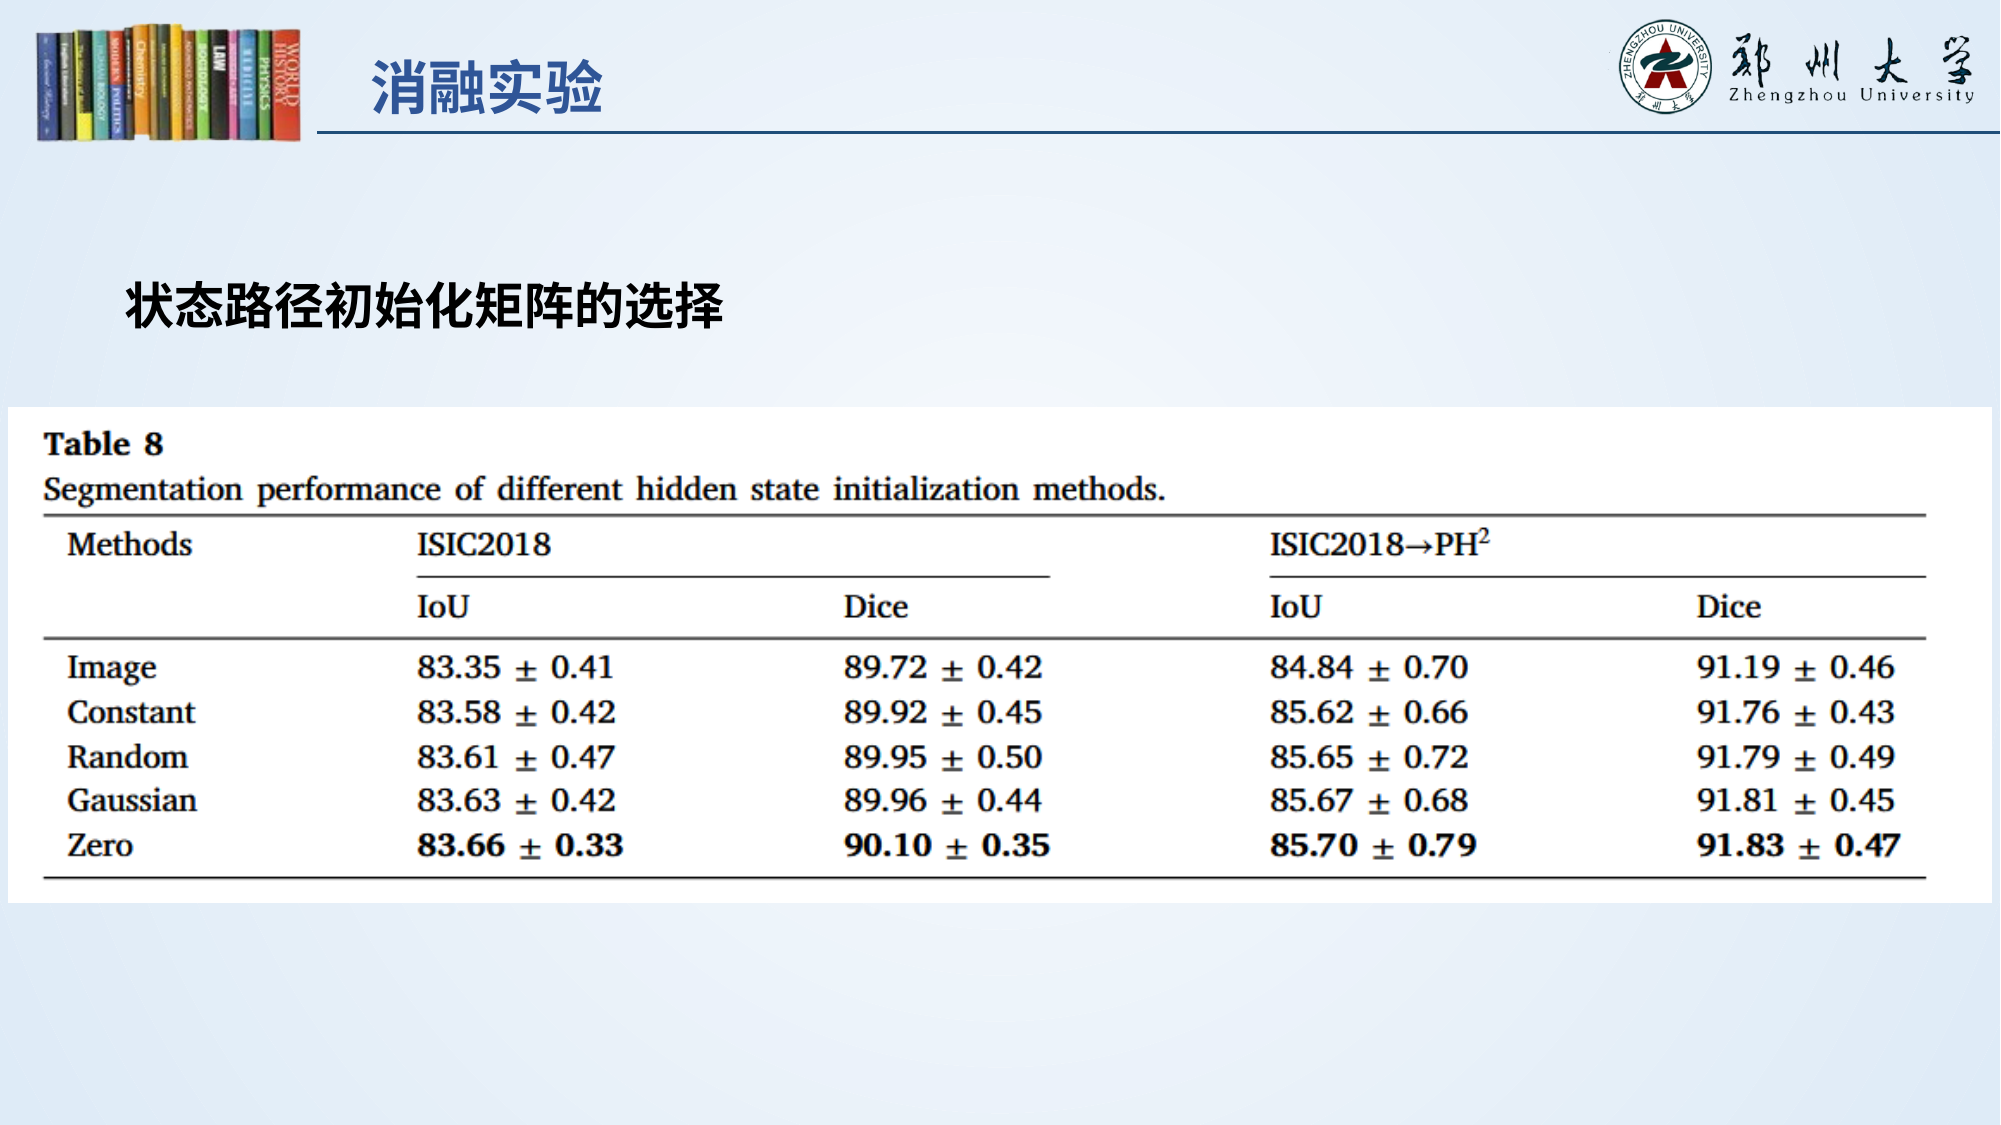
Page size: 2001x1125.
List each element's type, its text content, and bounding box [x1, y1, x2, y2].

picture [1599, 11, 1983, 123]
text_box 消融实验 [355, 43, 812, 129]
picture [8, 407, 1992, 903]
picture [23, 0, 317, 173]
text_box 状态路径初始化矩阵的选择 [109, 266, 848, 342]
